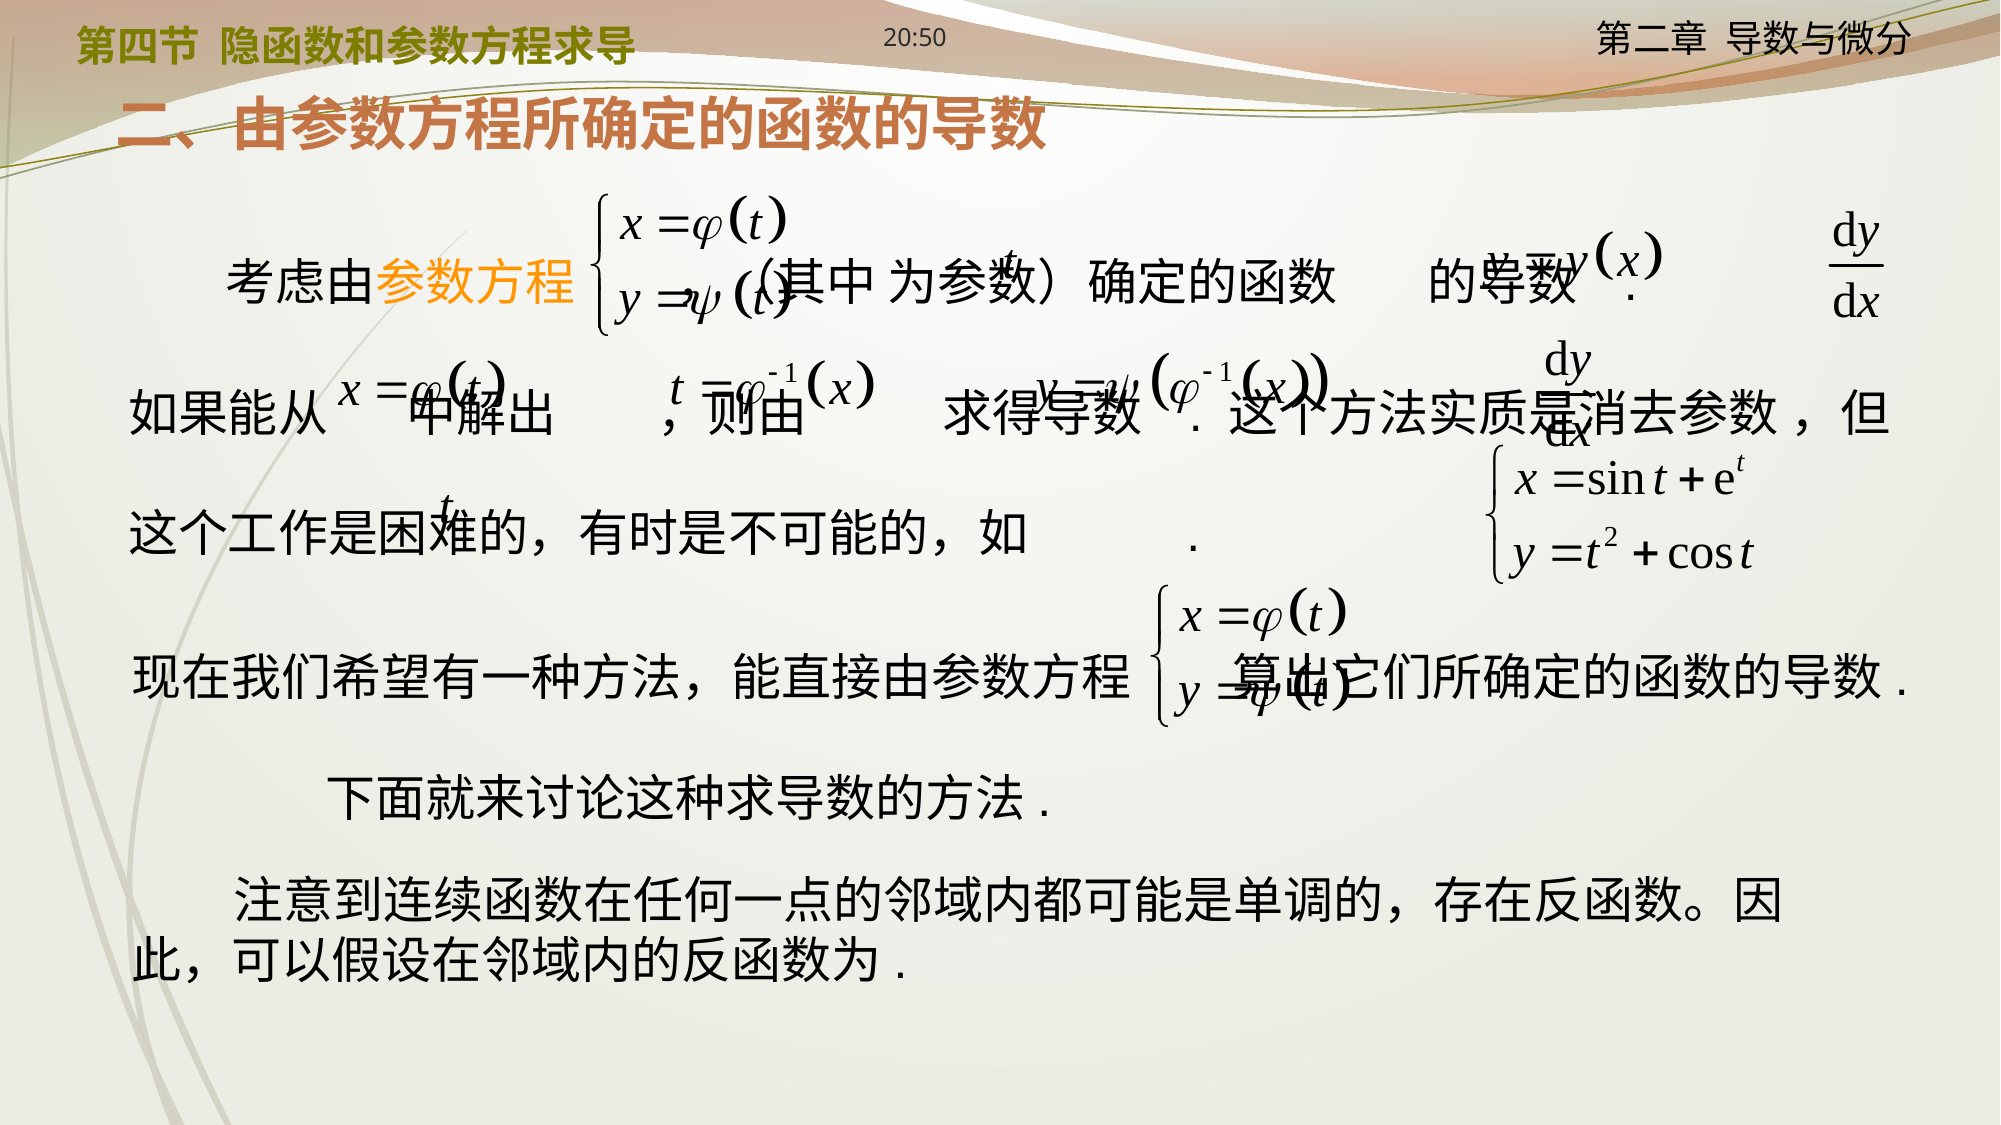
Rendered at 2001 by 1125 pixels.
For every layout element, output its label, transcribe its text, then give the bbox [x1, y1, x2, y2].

text_box 解 [116, 595, 1917, 600]
text_box 二、微分的几何意义 [116, 597, 1917, 603]
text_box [116, 607, 1917, 837]
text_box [205, 180, 1933, 312]
text_box 线性部分 [116, 602, 1917, 607]
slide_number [883, 0, 1017, 56]
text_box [113, 313, 1938, 595]
text_box 二、由参数方程所确定的函数的导数 [100, 71, 1141, 172]
text_box 第四节 隐函数和参数方程求导 [60, 12, 653, 78]
